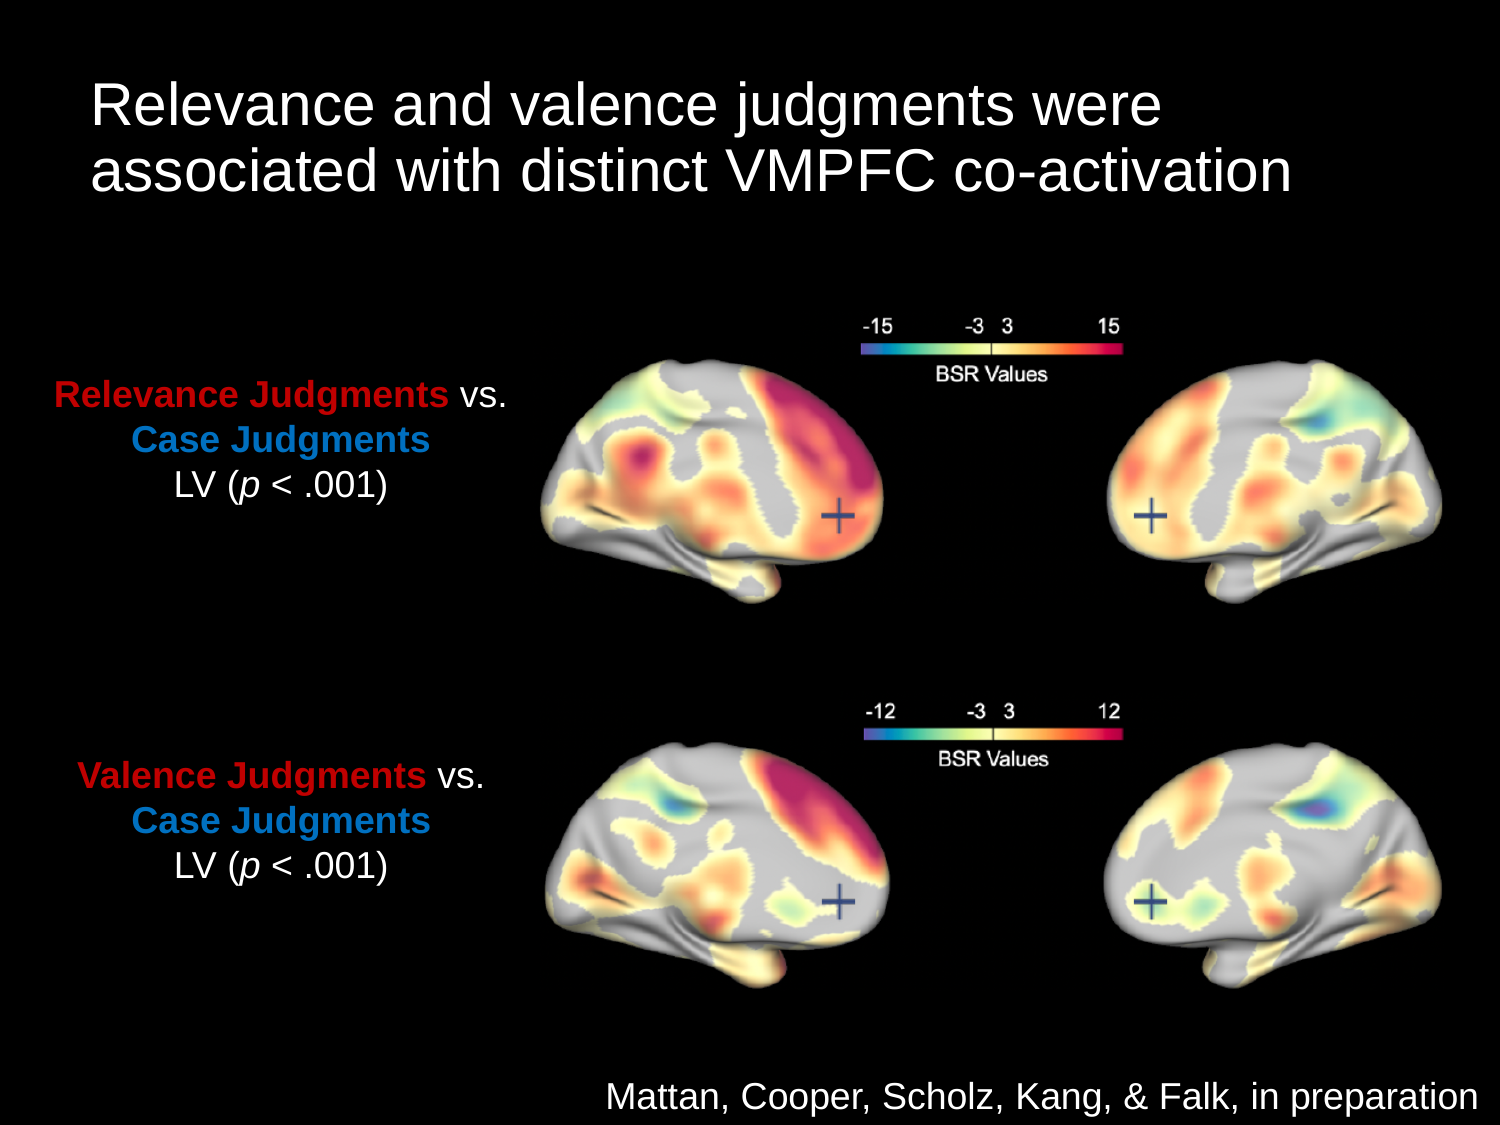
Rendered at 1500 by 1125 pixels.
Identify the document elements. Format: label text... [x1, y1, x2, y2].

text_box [36, 271, 1452, 606]
text_box Mattan, Cooper, Scholz, Kang, & Falk, in preparation [590, 1064, 1500, 1125]
title Relevance and valence judgments were associated with distinct VMPFC co-activation [75, 45, 1425, 233]
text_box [37, 655, 1446, 992]
